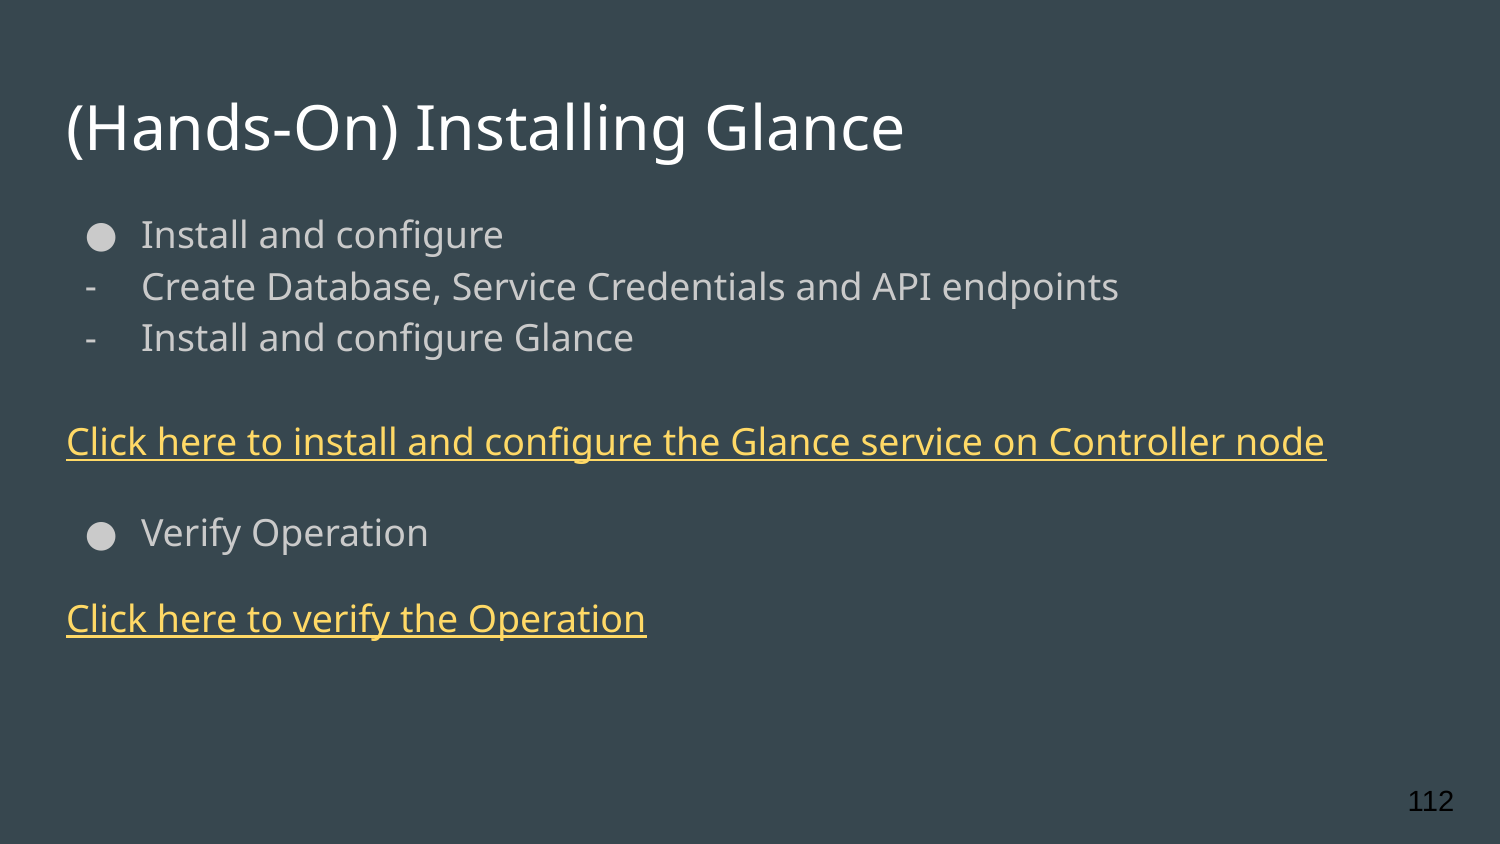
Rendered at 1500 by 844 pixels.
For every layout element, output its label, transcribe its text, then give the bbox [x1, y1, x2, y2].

list Install and configure Create Database, Service Credentials and API endpoints Install and configure Glance Click here to install and configure the Glance service on Controller node Verify Operation Click here to verify the Operation [51, 189, 1449, 750]
slide_number ‹#› [1392, 767, 1483, 833]
title (Hands-On) Installing Glance [51, 72, 1449, 167]
